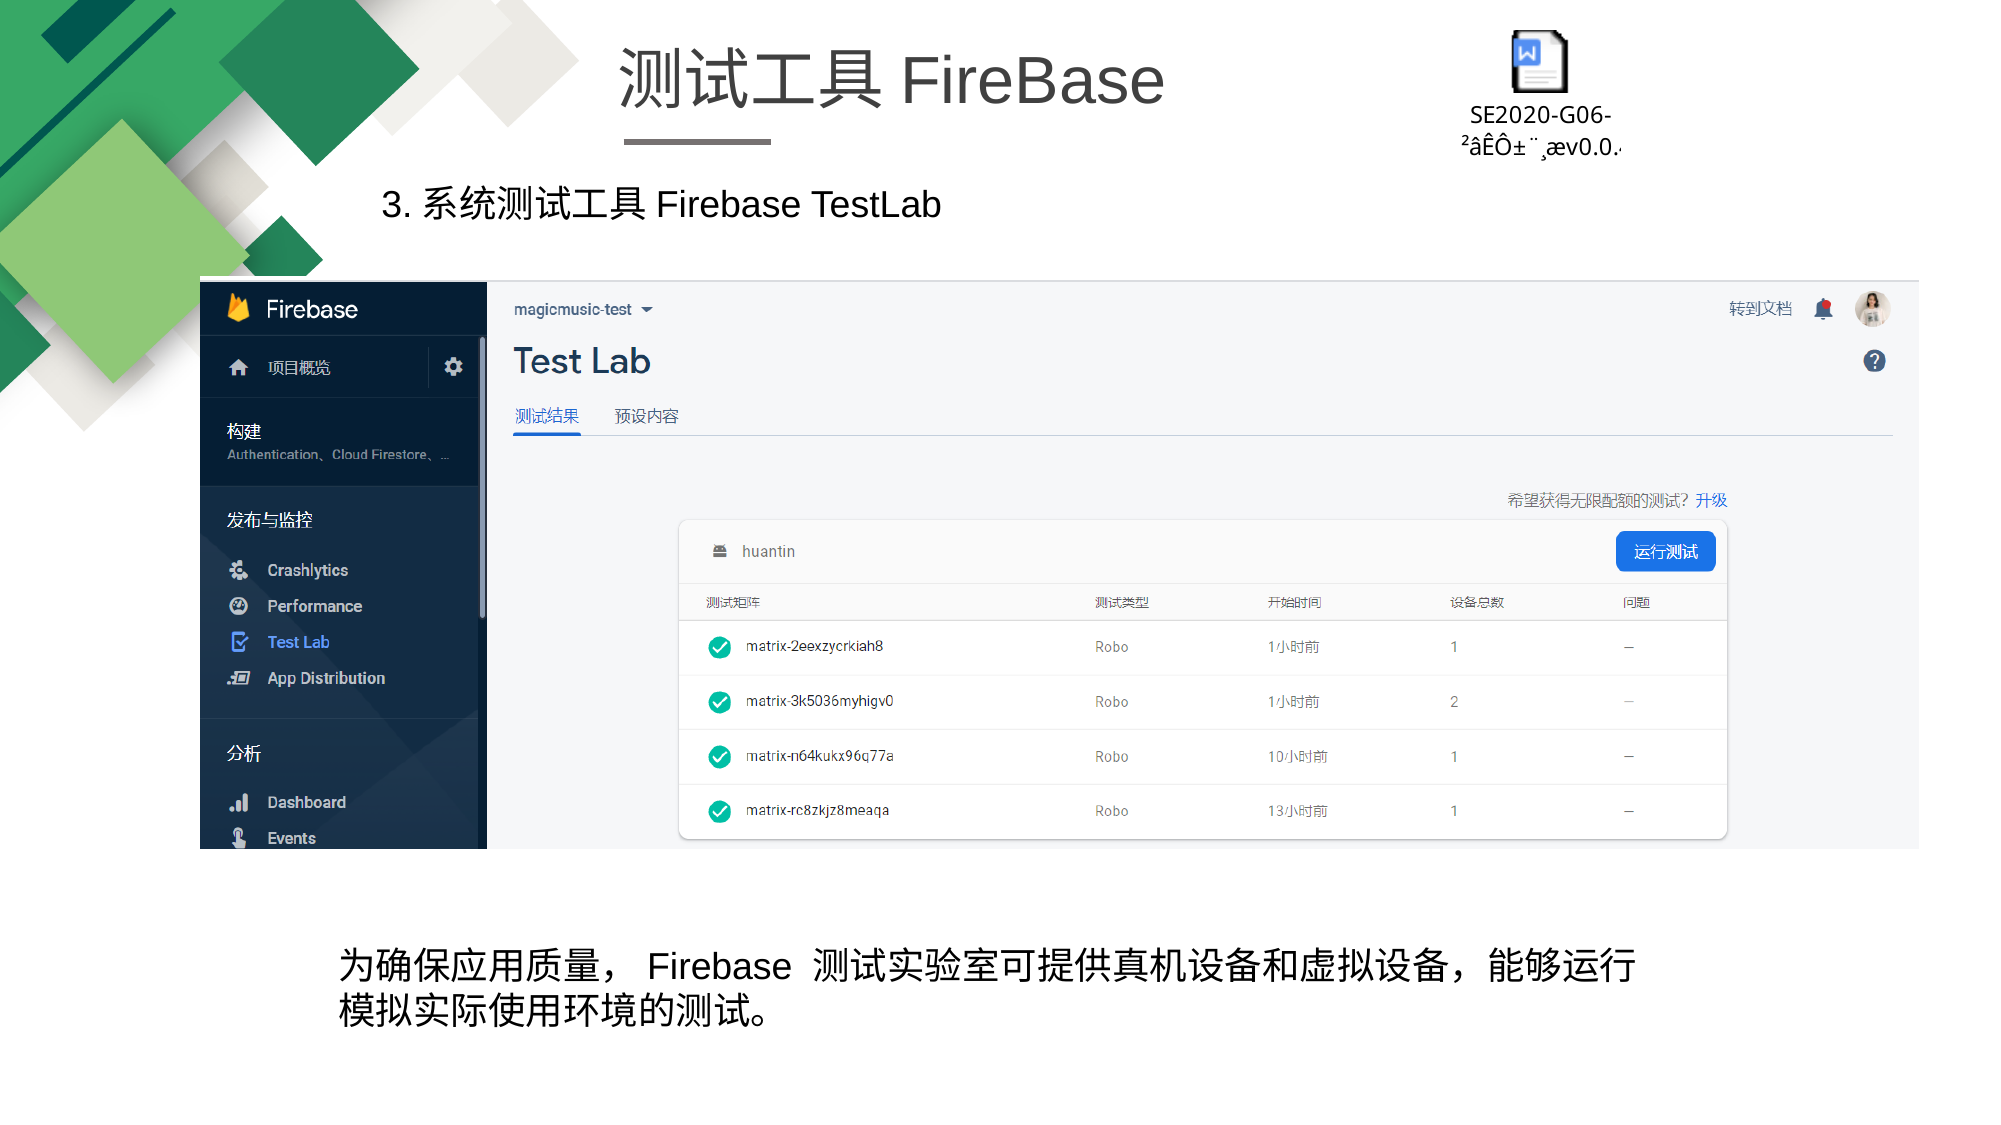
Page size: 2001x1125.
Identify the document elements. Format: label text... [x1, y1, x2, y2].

text_box 测试工具FireBase [602, 29, 1461, 125]
text_box 3.系统测试工具Firebase TestLab [366, 172, 1016, 233]
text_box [1461, 29, 1621, 162]
text_box 为确保应用质量，Firebase 测试实验室可提供真机设备和虚拟设备，能够运行模拟实际使用环境的测试。 [323, 934, 1677, 1040]
picture [200, 276, 1919, 849]
